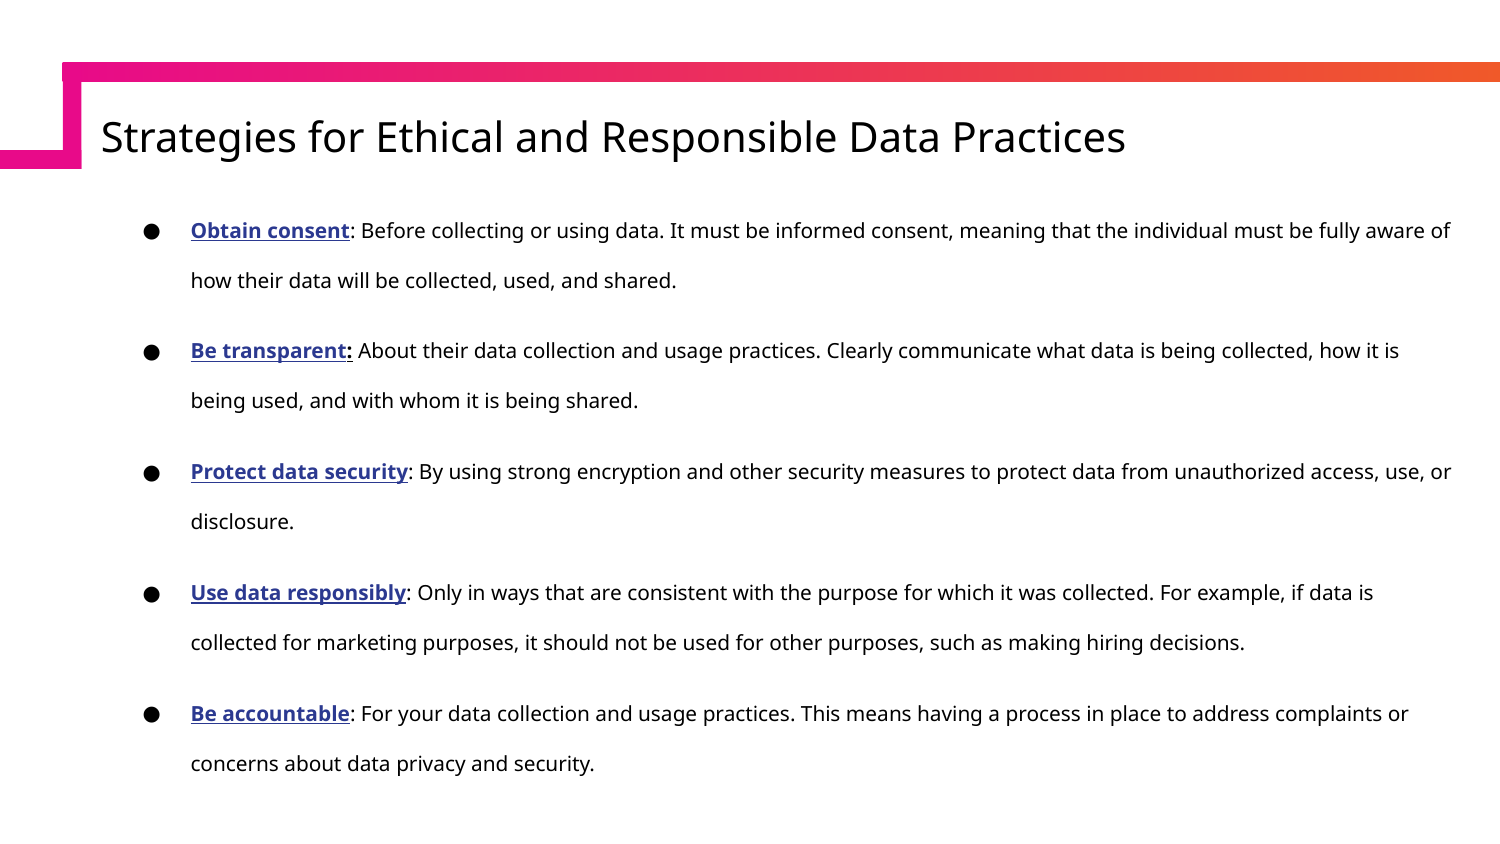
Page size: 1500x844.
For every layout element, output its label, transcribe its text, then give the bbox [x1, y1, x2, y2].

title Strategies for Ethical and Responsible Data Practices [93, 117, 1448, 169]
text_box Obtain consent: Before collecting or using data. It must be informed consent, meaning that the individual must be fully aware of how their data will be collected, used, and shared. Be transparent: About their data collection and usage practices. Clearly communicate what data is being collected, how it is being used, and with whom it is being shared. Protect data security: By using strong encryption and other security measures to protect data from unauthorized access, use, or disclosure. Use data responsibly: Only in ways that are consistent with the purpose for which it was collected. For example, if data is collected for marketing purposes, it should not be used for other purposes, such as making hiring decisions. Be accountable: For your data collection and usage practices. This means having a process in place to address complaints or concerns about data privacy and security. [100, 177, 1472, 791]
